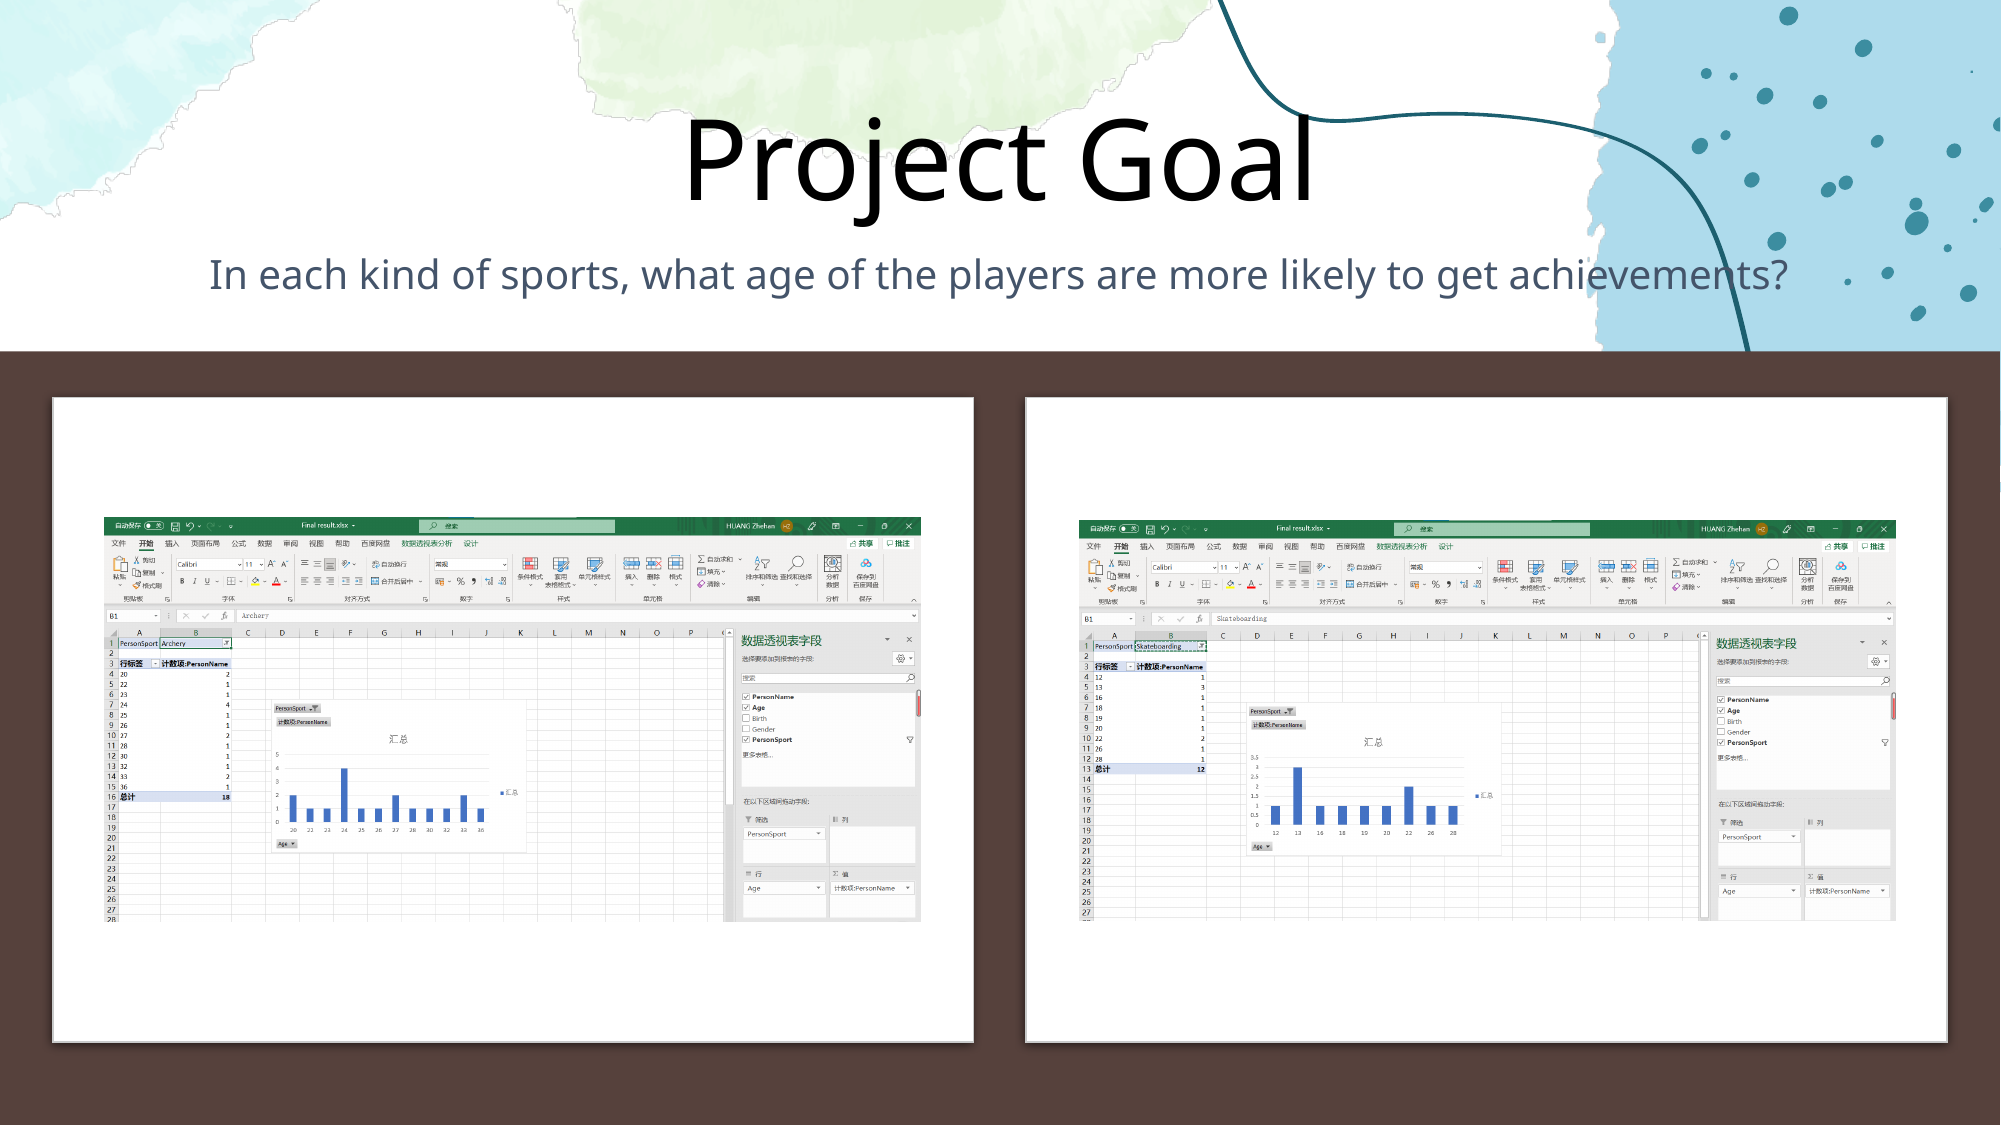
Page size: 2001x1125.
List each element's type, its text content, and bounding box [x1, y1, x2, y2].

text_box [1025, 396, 1948, 1043]
text_box [0, 350, 2000, 1125]
subtitle In each kind of sports, what age of the players are more likely to get achievements? [162, 232, 1838, 320]
title Project Goal [162, 55, 1838, 232]
picture [1079, 520, 1896, 921]
text_box [52, 396, 975, 1043]
picture [104, 517, 921, 922]
